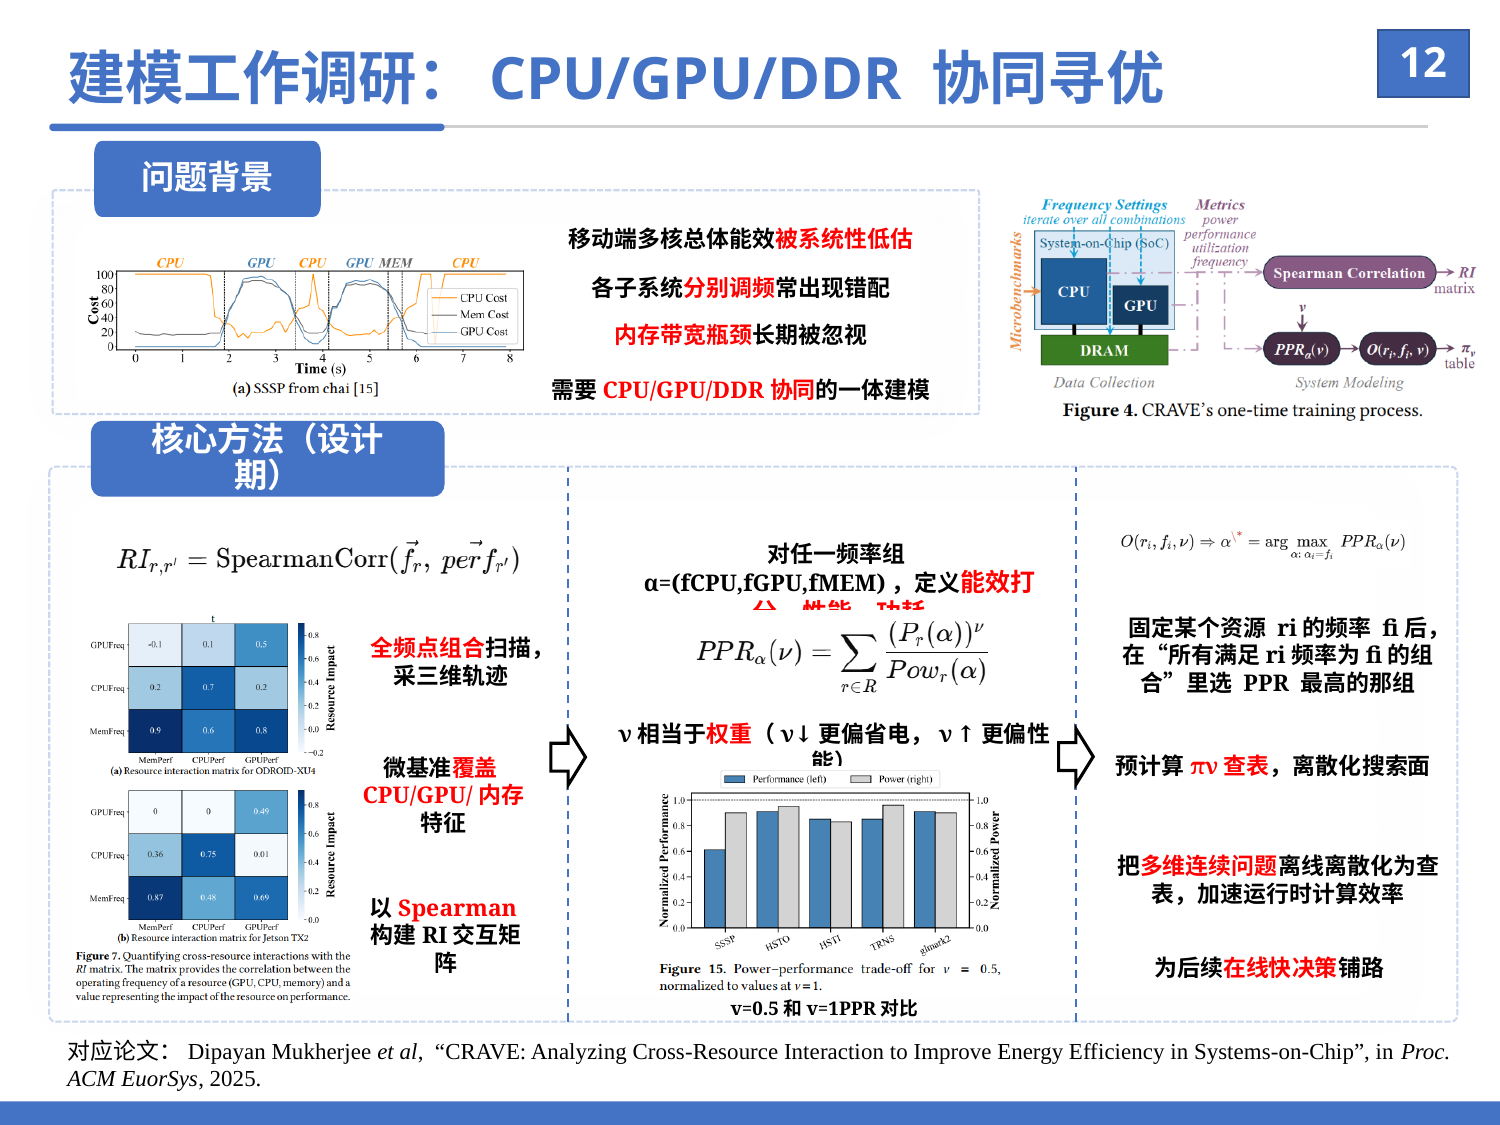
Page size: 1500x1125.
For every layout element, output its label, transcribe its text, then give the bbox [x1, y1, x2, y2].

text_box 全频点组合扫描，采三维轨迹 [354, 626, 548, 697]
text_box [51, 189, 981, 416]
text_box 各子系统分别调频常出现错配 [529, 265, 980, 308]
text_box 把多维连续问题离线离散化为查表，加速运行时计算效率 [1096, 844, 1460, 914]
picture [655, 766, 1005, 996]
text_box [1057, 725, 1075, 789]
text_box 需要CPU/GPU/DDR协同的一体建模 [502, 368, 980, 411]
picture [78, 242, 529, 400]
text_box [48, 122, 446, 133]
picture [73, 610, 353, 1007]
text_box 核心方法（设计期） [89, 419, 446, 498]
text_box v=0.5和v=1PPR对比 [582, 989, 1066, 1027]
text_box 为后续在线快决策铺路 [1087, 946, 1451, 989]
text_box [1077, 728, 1095, 785]
text_box [569, 728, 587, 786]
text_box [0, 1101, 1500, 1125]
text_box 建模工作调研：CPU/GPU/DDR 协同寻优 [52, 33, 1271, 119]
text_box 对应论文：Dipayan Mukherjee et al, “CRAVE: Analyzing Cross-Resource Interaction to Improve Energy Efficiency in Systems-on-Chip”, in Proc. ACM EuorSys, 2025. [52, 1029, 1476, 1099]
text_box 固定某个资源 ri的频率 fi后，在“所有满足ri频率为fi的组合”里选 PPR 最高的那组 [1105, 605, 1451, 703]
text_box 预计算πν查表，离散化搜索面 [1100, 744, 1446, 787]
text_box [1377, 29, 1470, 98]
text_box ν相当于权重（ν↓更偏省电，ν ↑更偏性能） [592, 712, 1075, 783]
text_box 对任一频率组α=(fCPU,fGPU,fMEM)，定义能效打分、性能、功耗 [621, 531, 1058, 634]
slide_number 12 [1377, 34, 1469, 95]
text_box 移动端多核总体能效被系统性低估 [528, 216, 954, 260]
text_box 微基准覆盖CPU/GPU/内存特征 [353, 745, 541, 844]
text_box 内存带宽瓶颈长期被忽视 [529, 313, 980, 356]
picture [1111, 521, 1410, 568]
text_box 问题背景 [93, 139, 322, 218]
text_box [549, 725, 568, 789]
picture [114, 534, 529, 579]
picture [1004, 188, 1485, 426]
text_box [48, 465, 1459, 1023]
text_box 以Spearman构建RI交互矩阵 [353, 886, 548, 984]
picture [685, 610, 1005, 703]
